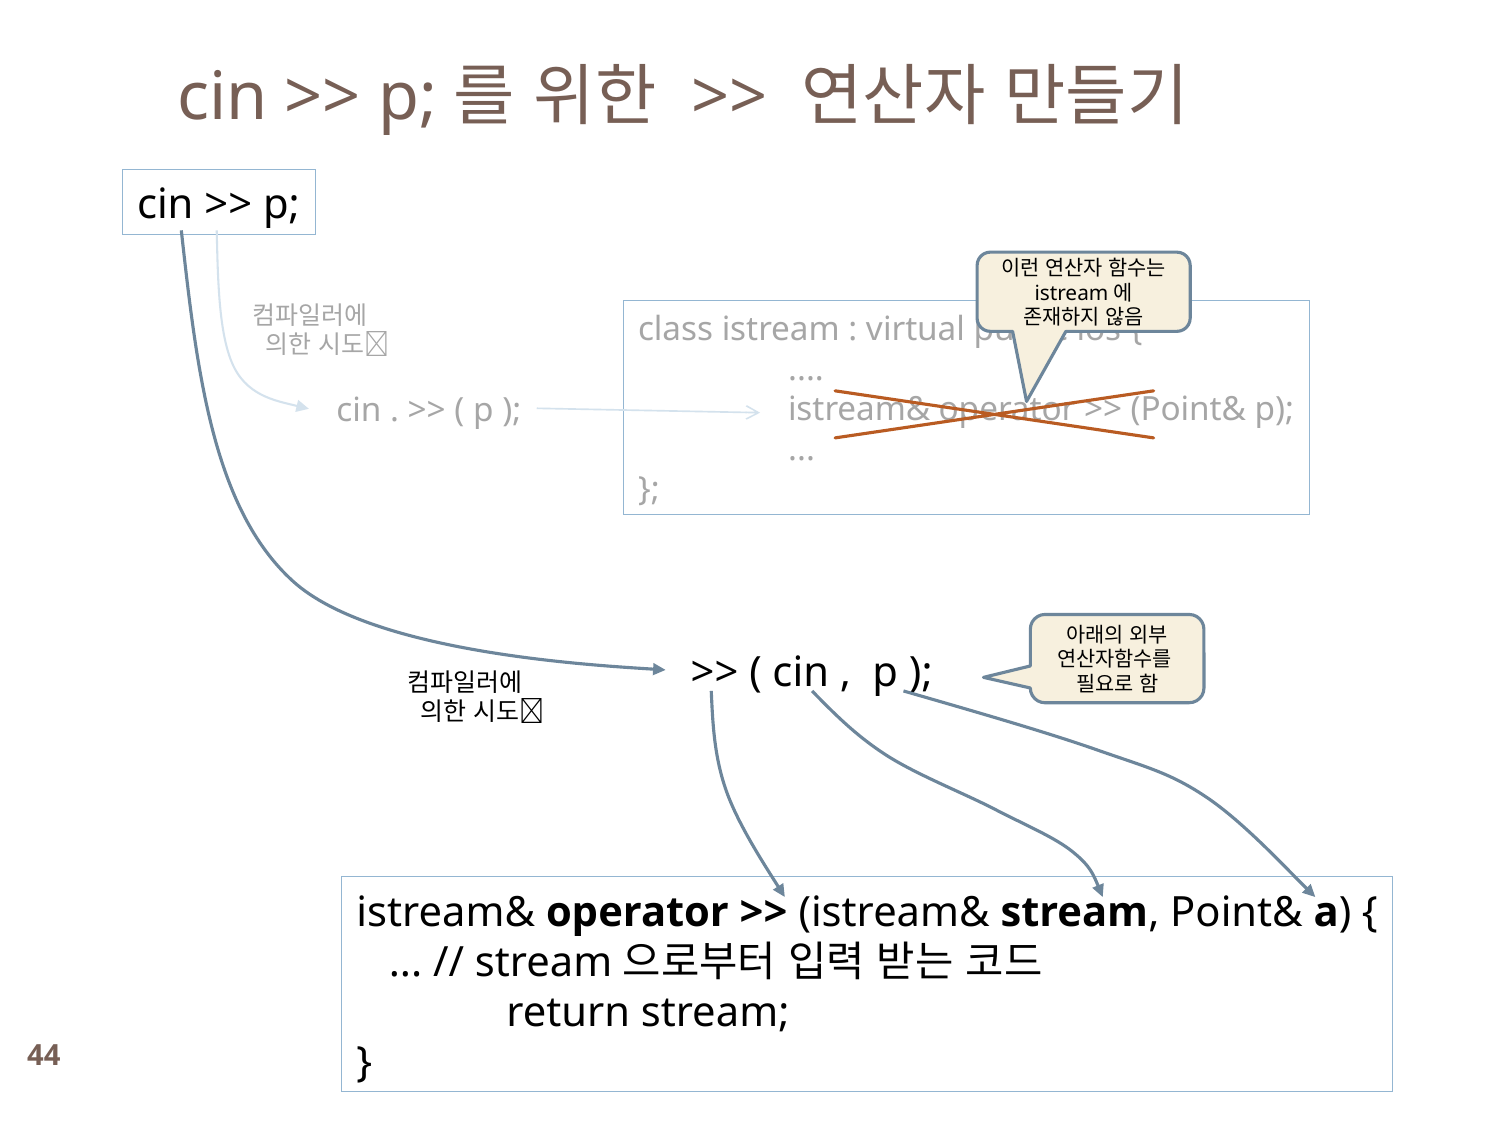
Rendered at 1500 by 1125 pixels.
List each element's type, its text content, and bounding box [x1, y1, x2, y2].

text_box cin . >> ( p ); [348, 380, 537, 436]
text_box [179, 230, 666, 676]
text_box >> ( cin , p ); [675, 637, 948, 702]
text_box 이런 연산자 함수는 istream에 존재하지 않음 [975, 250, 1192, 404]
text_box 아래의 외부 연산자함수를 필요로 함 [981, 612, 1206, 705]
text_box [709, 690, 785, 897]
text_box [547, 408, 761, 413]
title cin >> p;를 위한 >> 연산자 만들기 [162, 37, 1500, 149]
text_box cin >> p; [122, 169, 316, 235]
text_box [810, 689, 1104, 897]
slide_number 44 [0, 1025, 88, 1088]
text_box istream& operator >> (istream& stream, Point& a) { ... // stream으로부터 입력 받는 코드 return stream; } [341, 876, 1393, 1092]
text_box 컴파일러에 의한 시도 [250, 291, 410, 367]
text_box 컴파일러에 의한 시도 [393, 658, 566, 734]
text_box class istream : virtual public ios { .... istream& operator >> (Point& p); ... }; [623, 300, 1310, 515]
text_box [833, 389, 1156, 440]
text_box [215, 230, 248, 290]
text_box [903, 689, 1316, 897]
